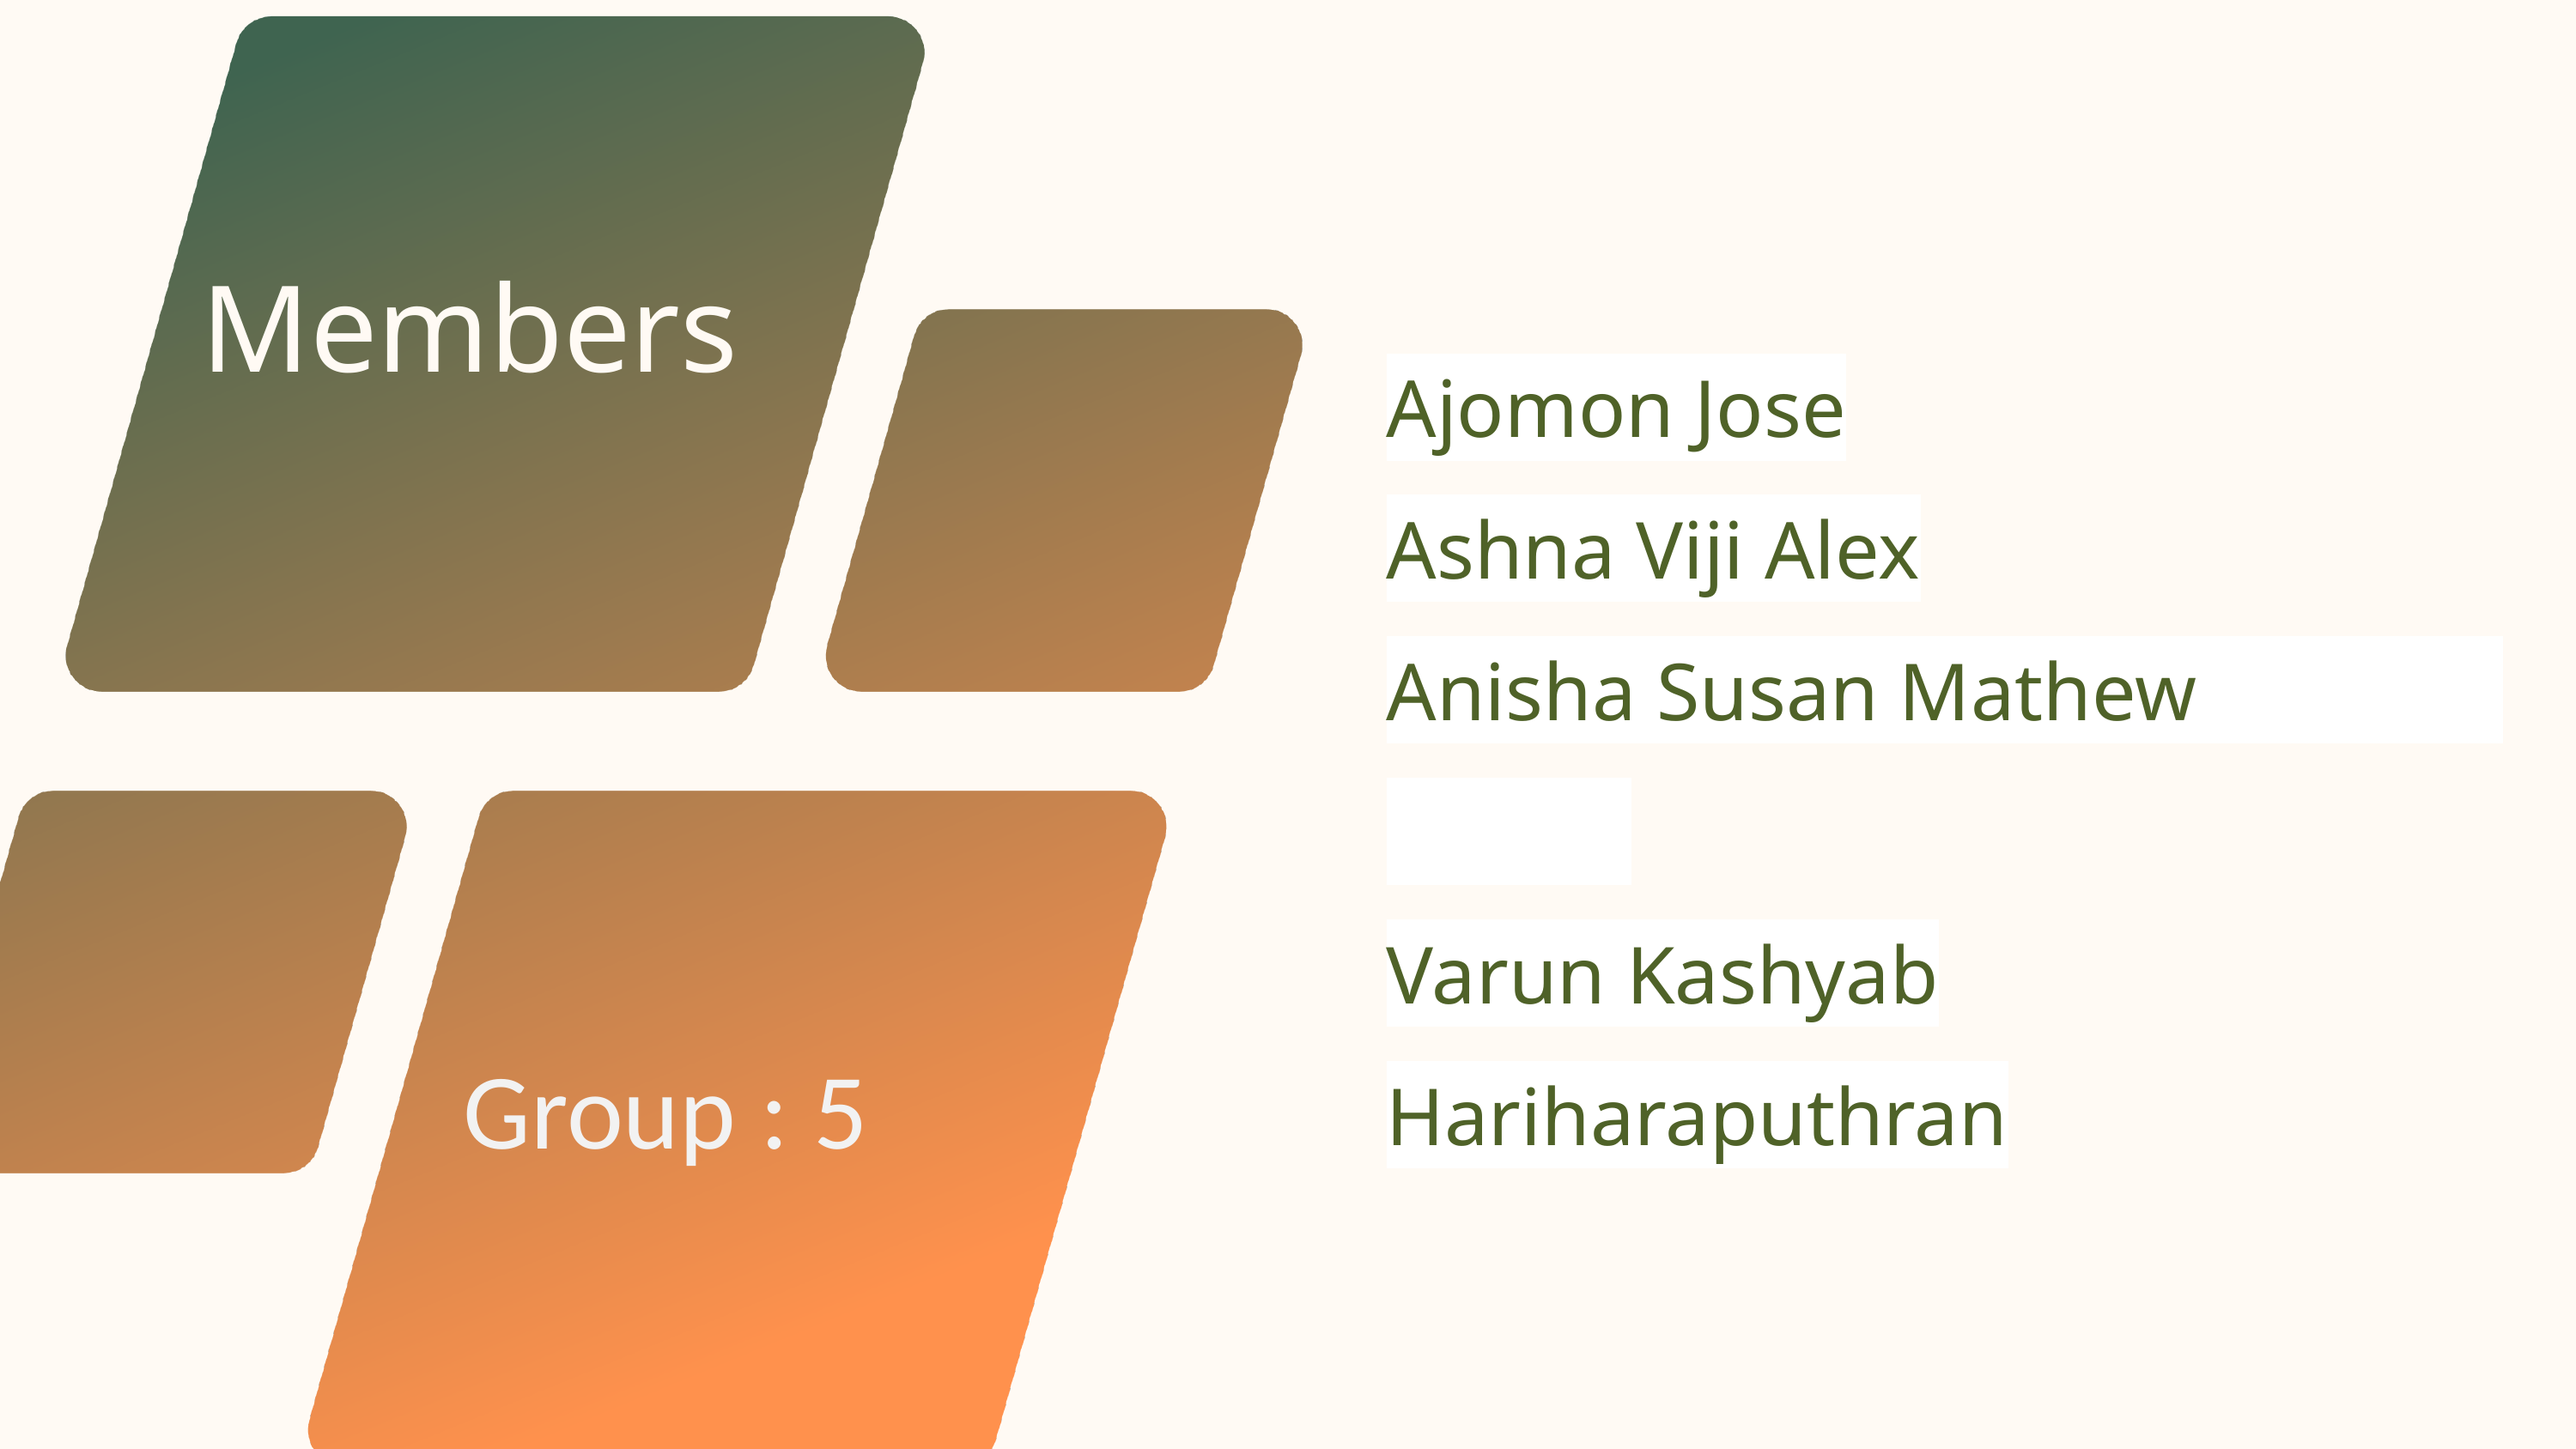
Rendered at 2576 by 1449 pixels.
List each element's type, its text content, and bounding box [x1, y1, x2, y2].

text_box Group : 5 [451, 1035, 999, 1177]
text_box Ajomon Jose Ashna Viji Alex Anisha Susan Mathew Varun Kashyab Hariharaputhran [1373, 266, 2523, 1167]
text_box Members [201, 230, 782, 397]
text_box [0, 15, 1307, 1449]
